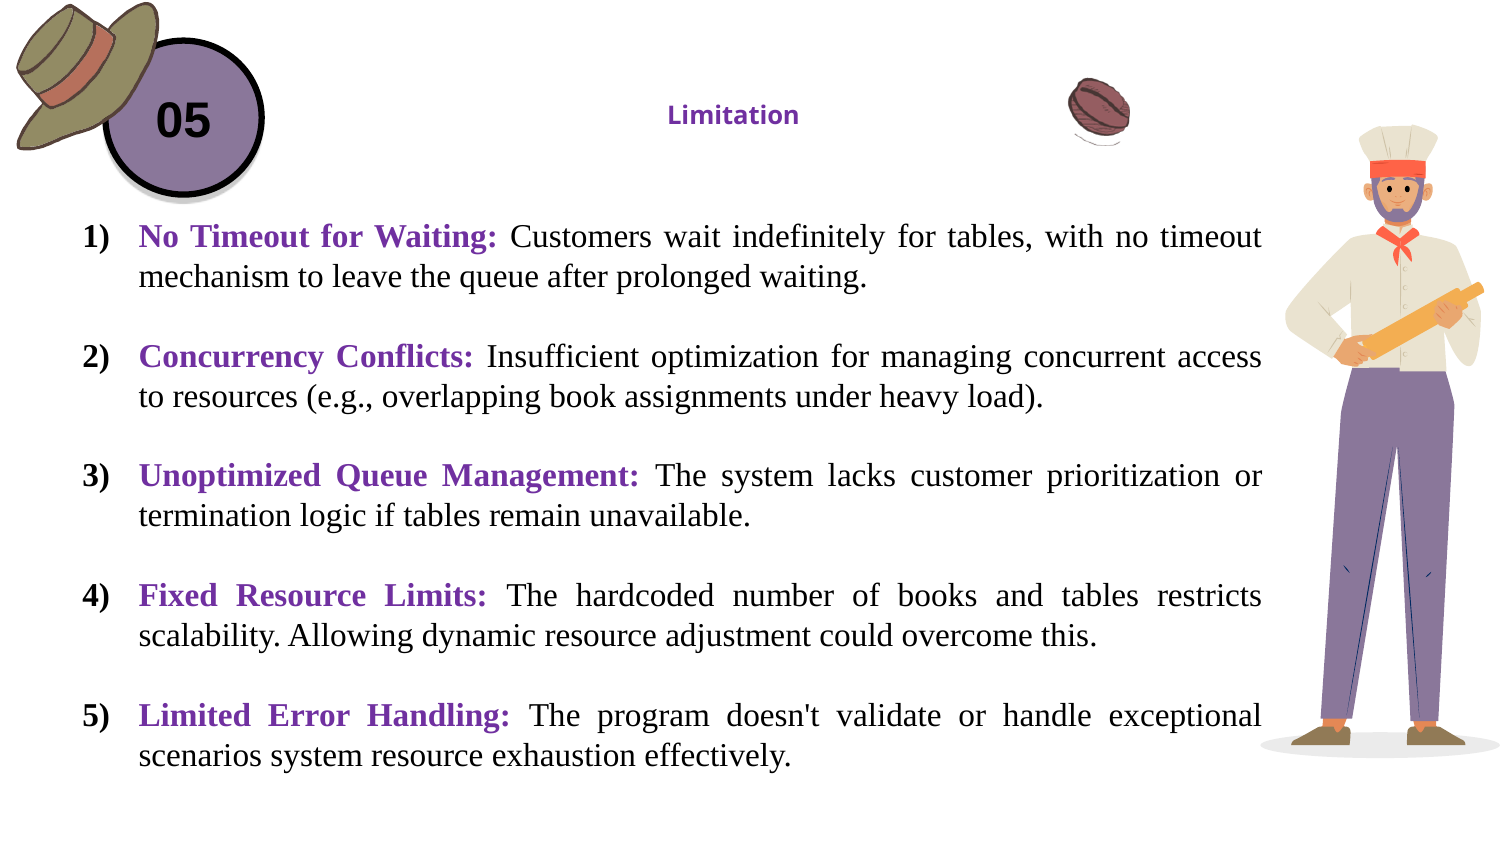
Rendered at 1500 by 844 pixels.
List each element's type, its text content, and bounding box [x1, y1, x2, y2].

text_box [0, 7, 177, 128]
text_box 05 [107, 40, 262, 195]
text_box No Timeout for Waiting: Customers wait indefinitely for tables, with no timeout mechanism to leave the queue after prolonged waiting. Concurrency Conflicts: Insufficient optimization for managing concurrent access to resources (e.g., overlapping book assignments under heavy load). Unoptimized Queue Management: The system lacks customer prioritization or termination logic if tables remain unavailable. Fixed Resource Limits: The hardcoded number of books and tables restricts scalability. Allowing dynamic resource adjustment could overcome this. Limited Error Handling: The program doesn't validate or handle exceptional scenarios system resource exhaustion effectively. [67, 206, 1279, 781]
title Limitation [539, 83, 927, 145]
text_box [1260, 124, 1500, 759]
picture [1067, 76, 1130, 146]
